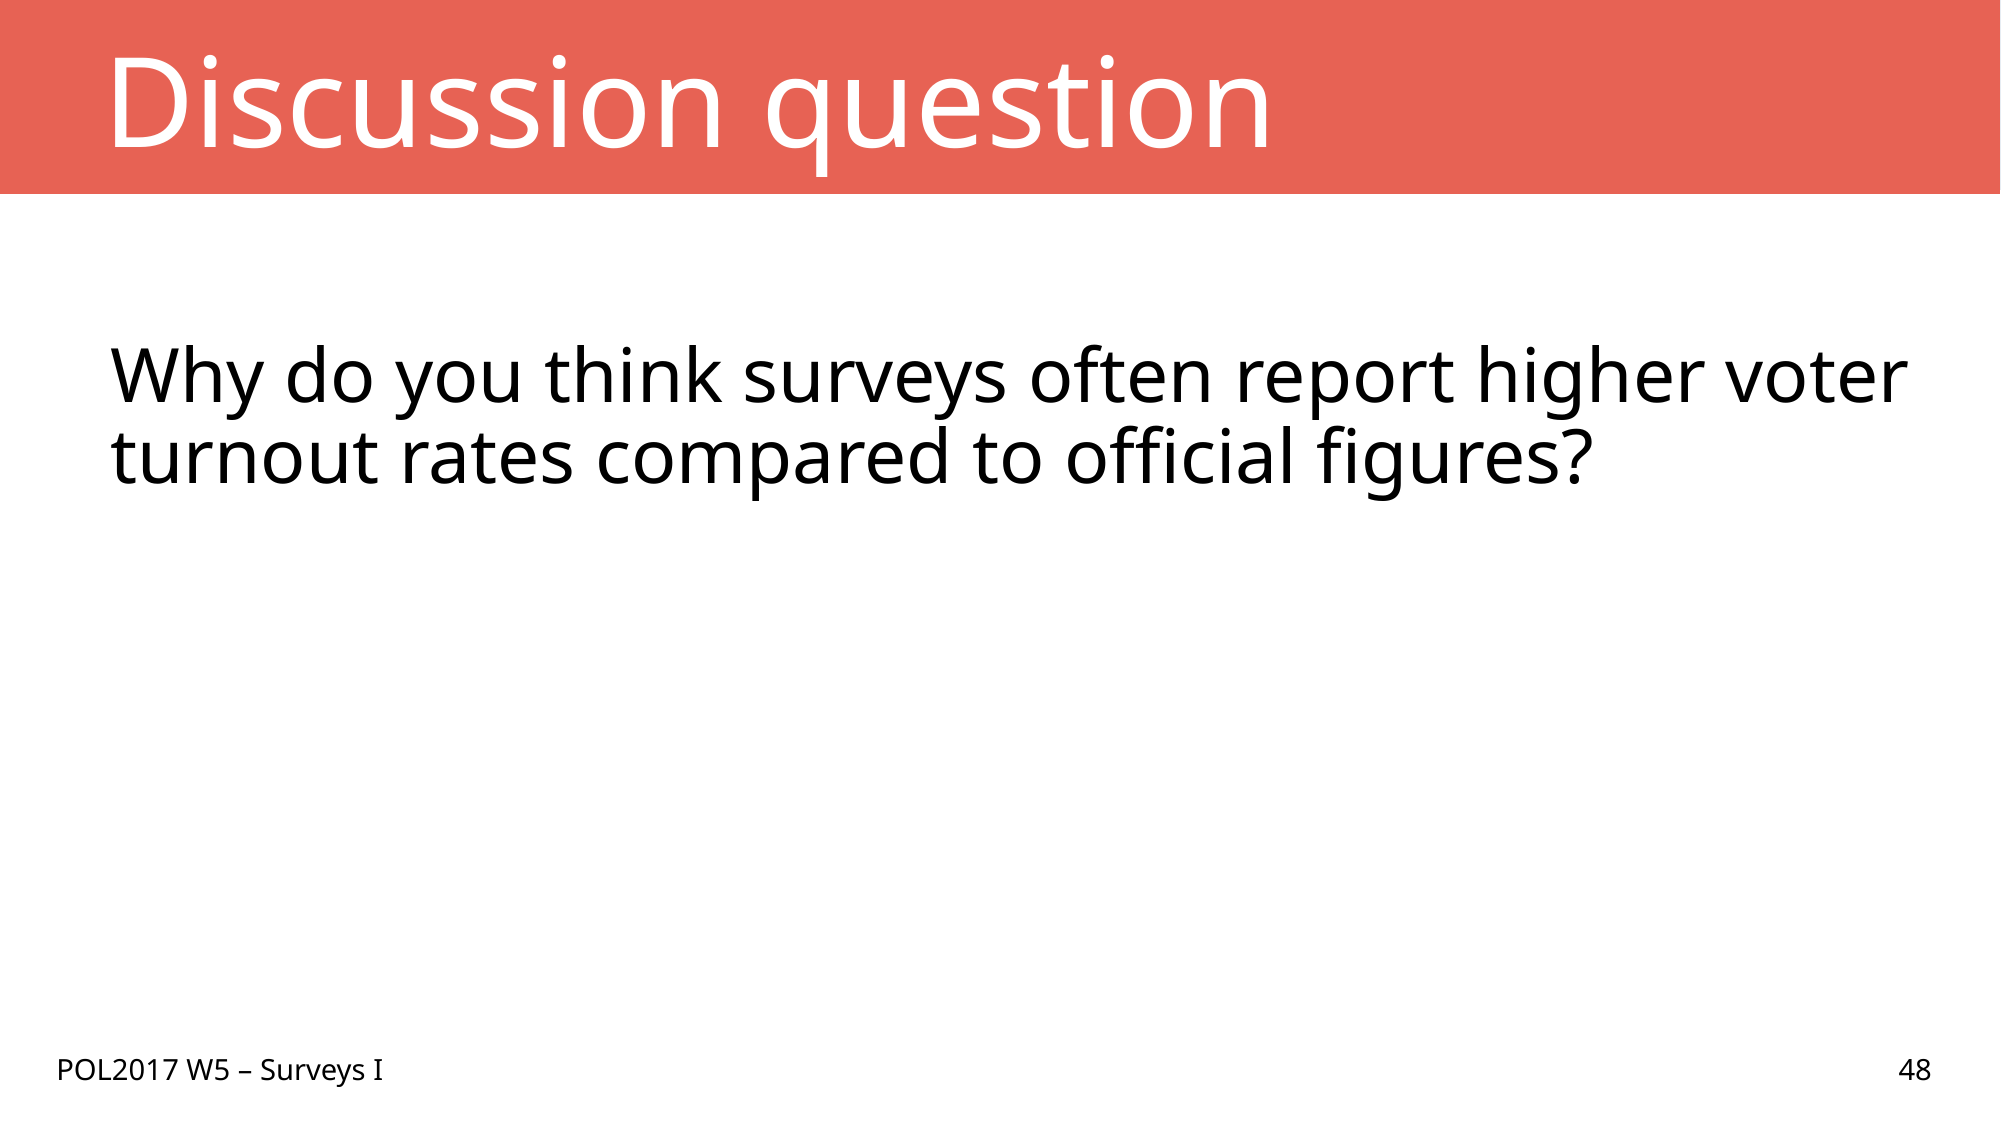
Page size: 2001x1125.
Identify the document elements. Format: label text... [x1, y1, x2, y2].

title Discussion question [88, 31, 1912, 182]
list Why do you think surveys often report higher voter turnout rates compared to official figures? [95, 330, 1947, 1044]
slide_number 48 [1524, 1043, 1947, 1104]
text_box [0, 0, 2000, 194]
footer POL2017 W5 – Surveys I [41, 1043, 675, 1104]
